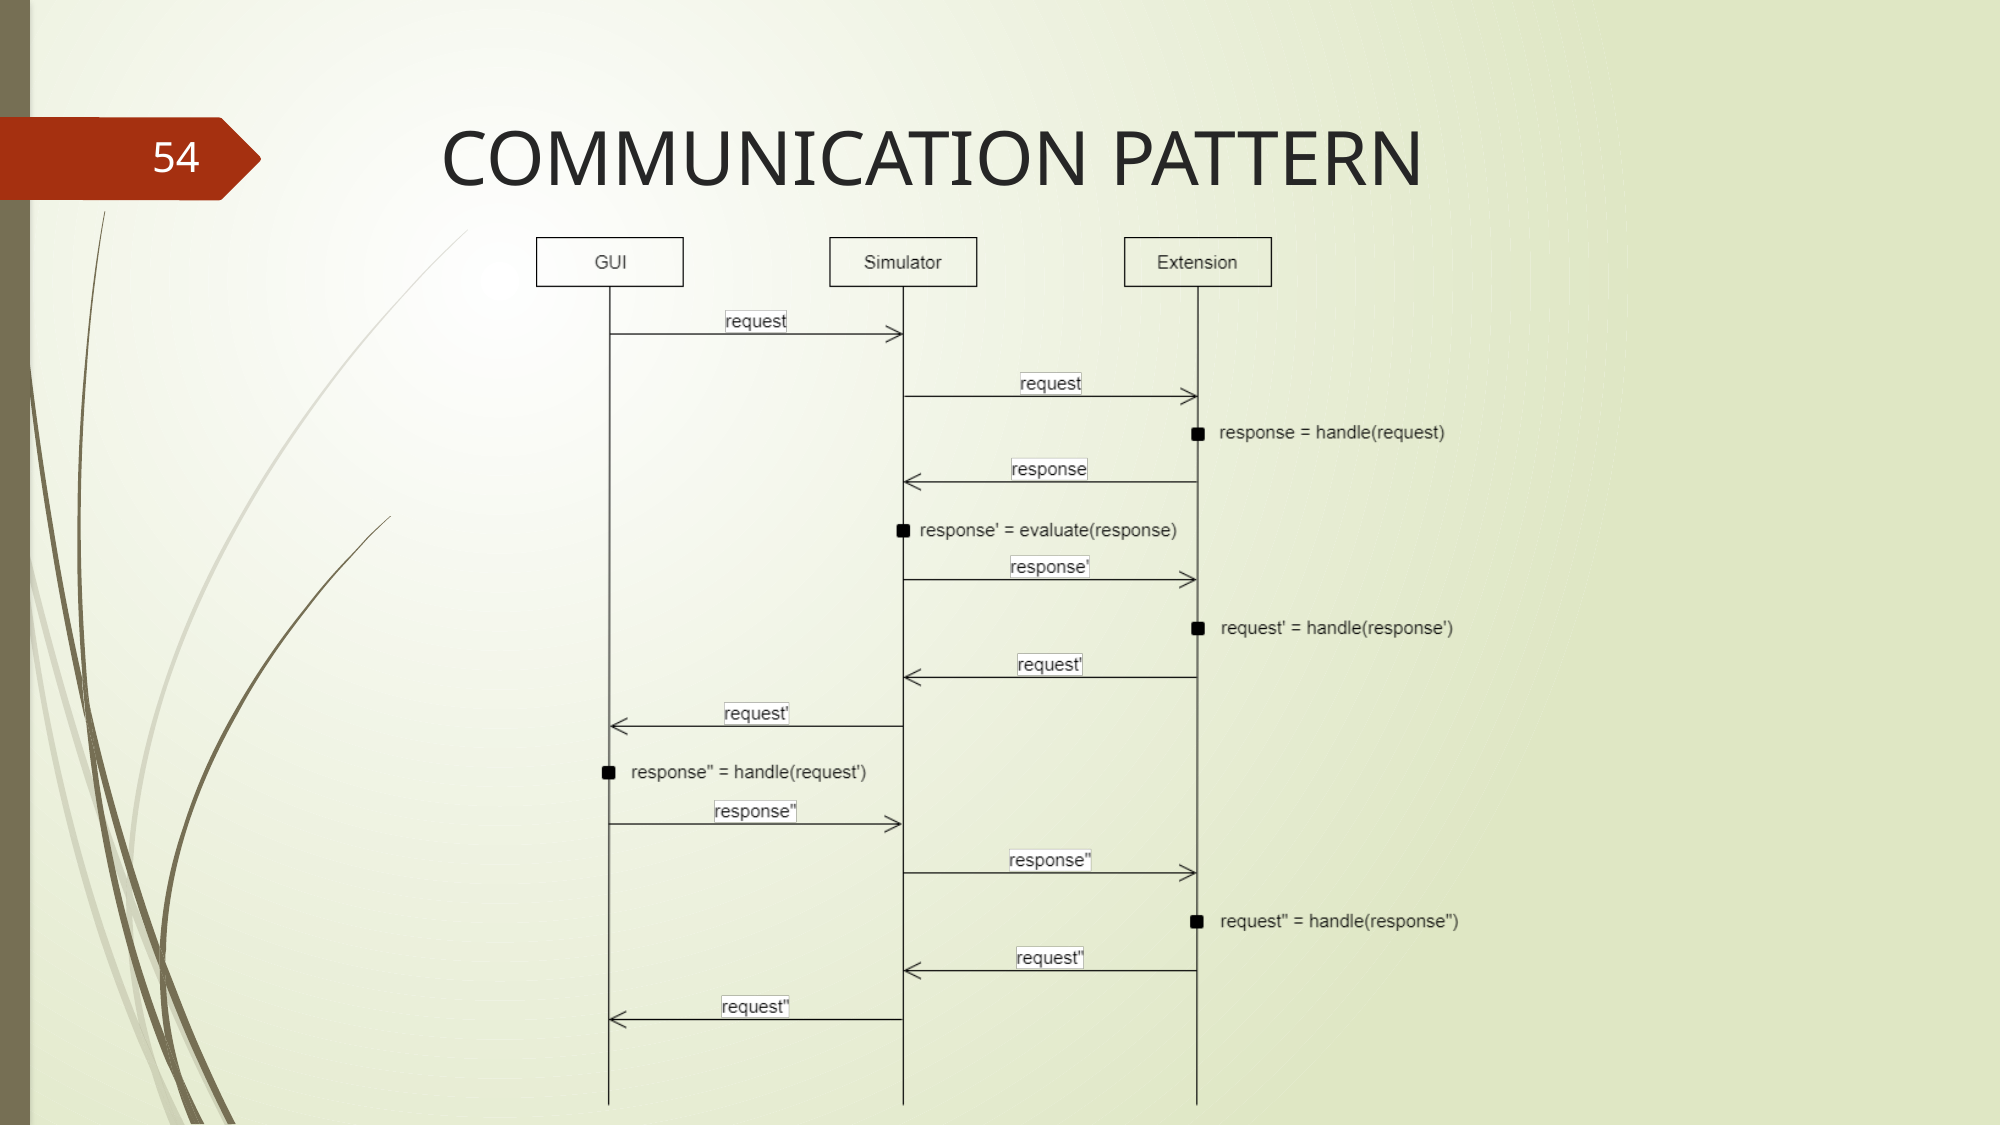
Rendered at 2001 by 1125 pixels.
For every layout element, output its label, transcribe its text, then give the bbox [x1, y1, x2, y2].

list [536, 236, 1480, 1108]
slide_number 54 [87, 129, 216, 190]
title COMMUNICATION PATTERN [425, 102, 1888, 313]
